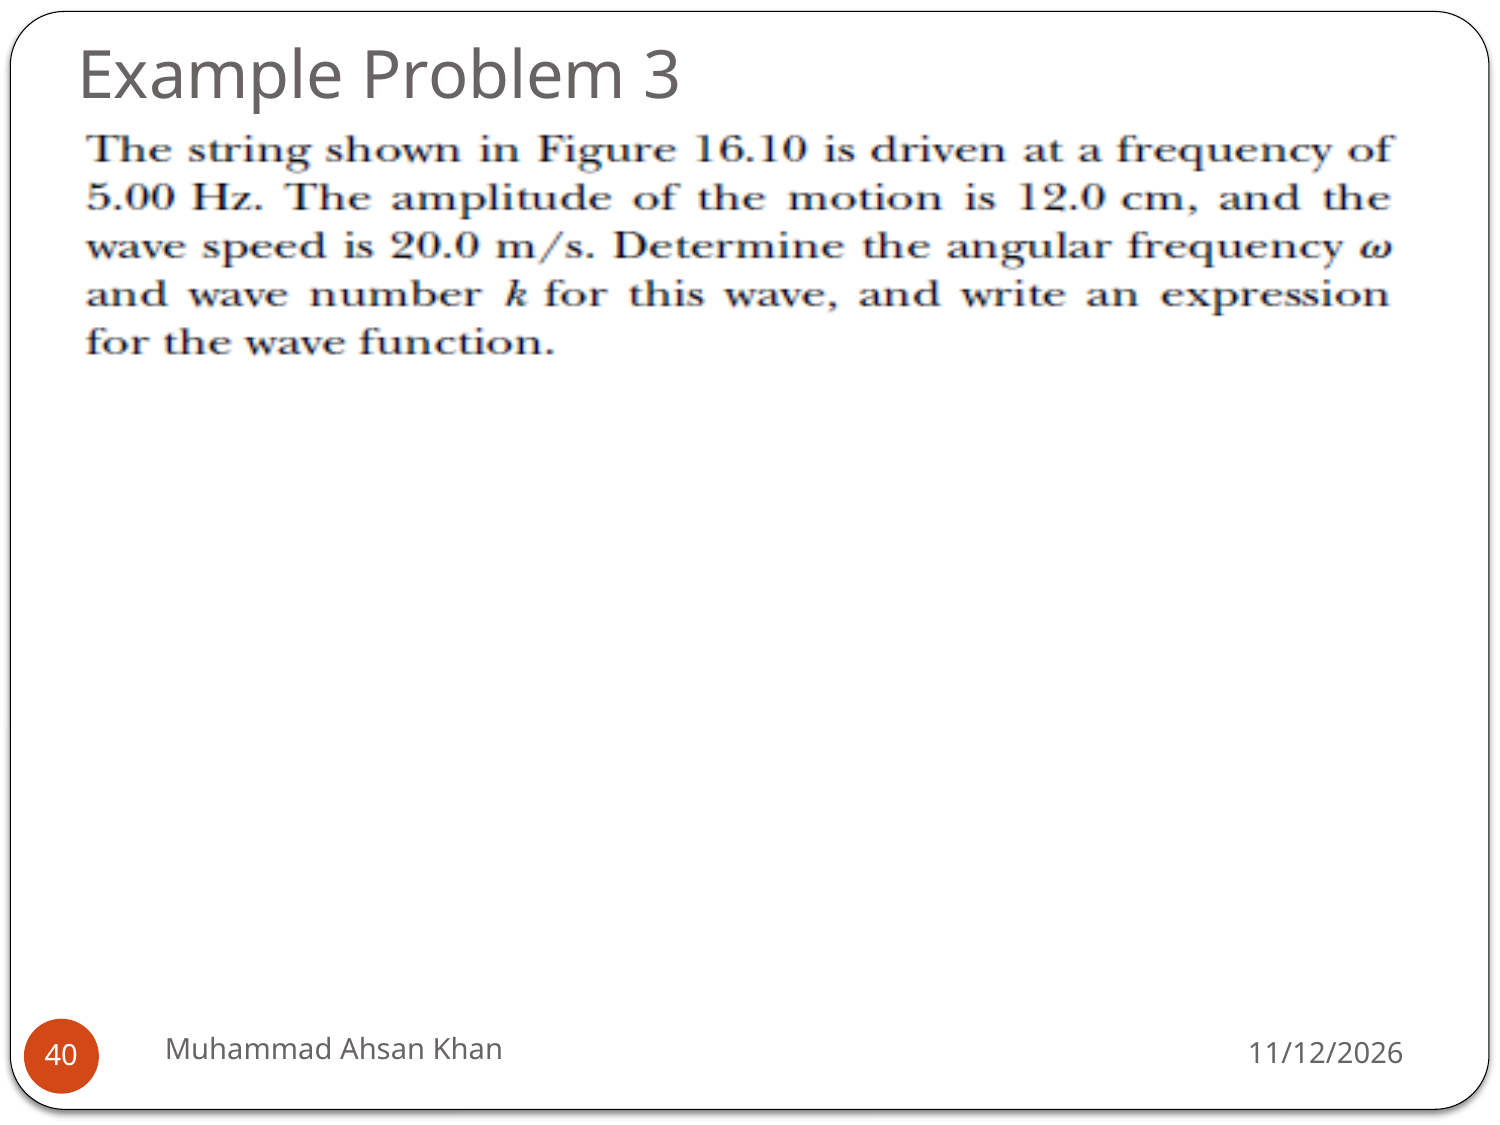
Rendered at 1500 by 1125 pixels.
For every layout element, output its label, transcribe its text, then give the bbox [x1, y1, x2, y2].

slide_number 40 [23, 1018, 99, 1094]
text_box Example Problem 3 [62, 24, 1338, 120]
footer Muhammad Ahsan Khan [150, 1012, 800, 1088]
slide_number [1012, 1015, 1419, 1094]
picture [74, 119, 1413, 401]
